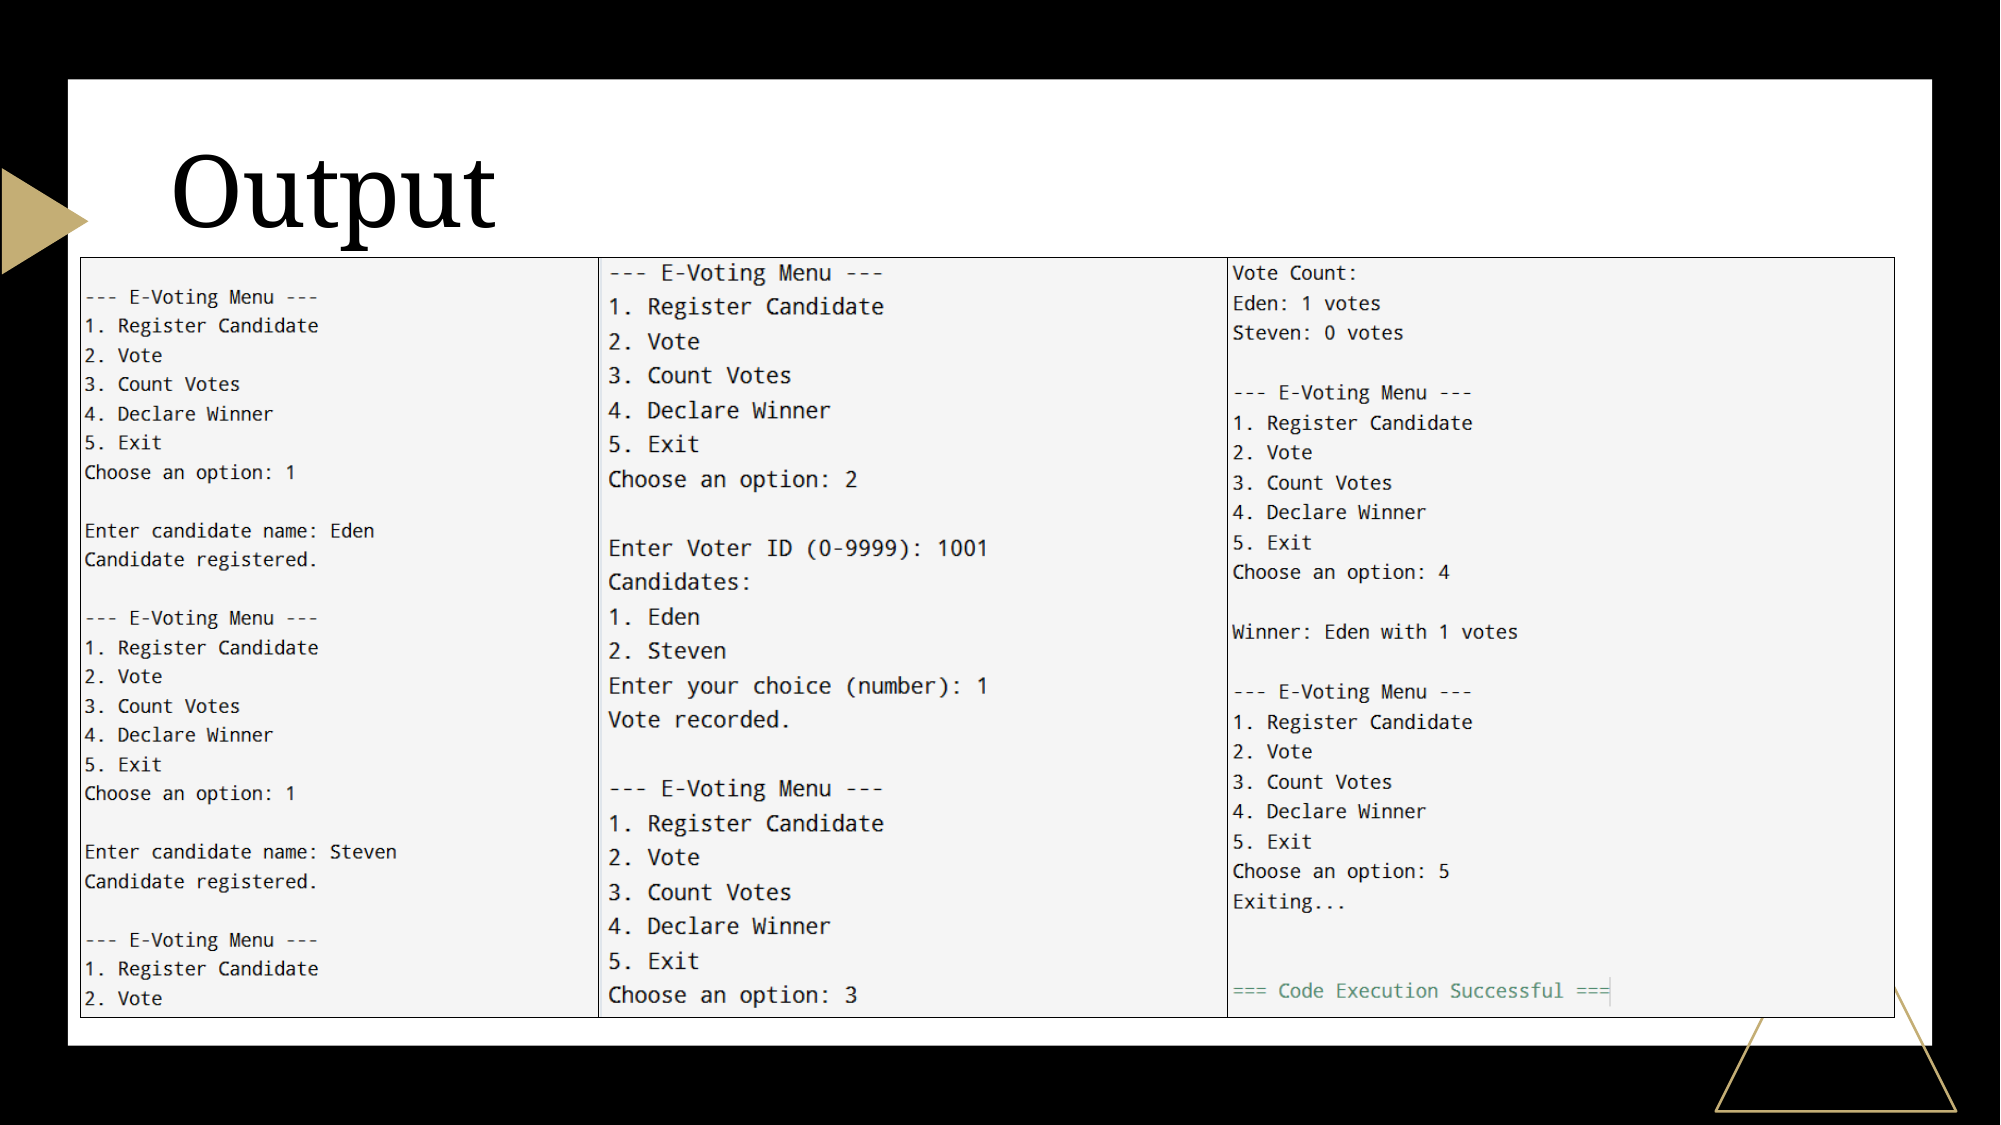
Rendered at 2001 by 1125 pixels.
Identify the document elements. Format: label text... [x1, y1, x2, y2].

picture [80, 256, 1895, 1018]
title Output [154, 120, 1870, 253]
